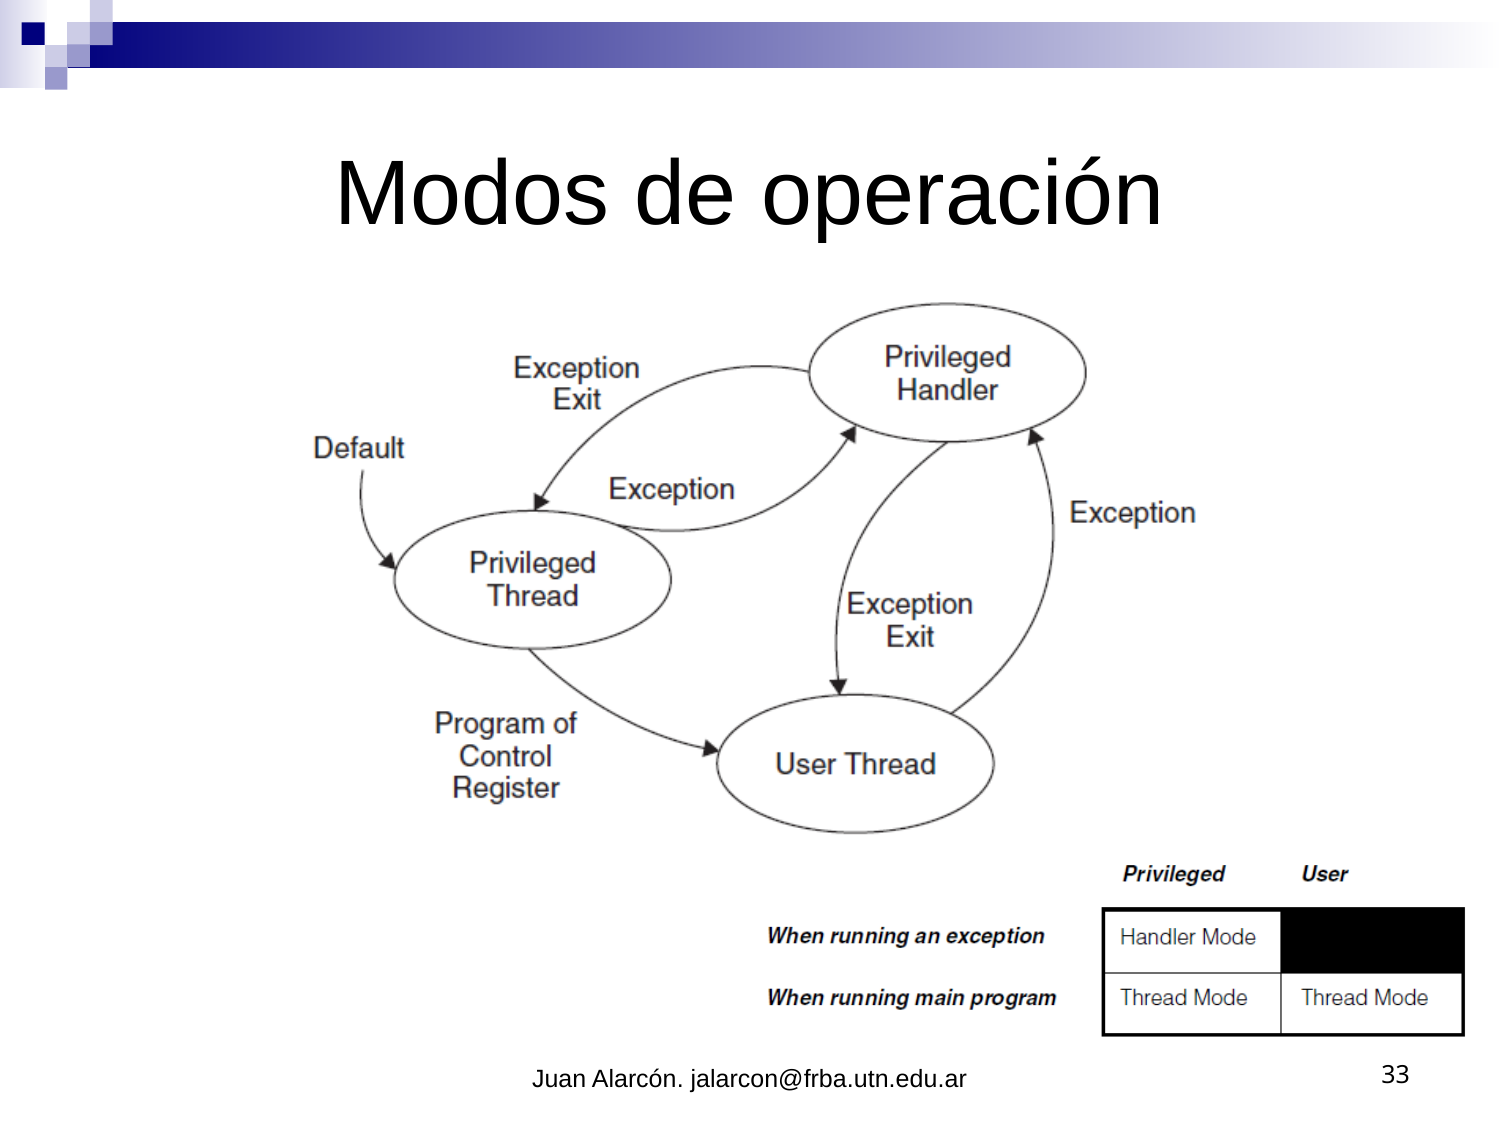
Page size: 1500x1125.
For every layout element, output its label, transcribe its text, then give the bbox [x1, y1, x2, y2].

footer Juan Alarcón. jalarcon@frba.utn.edu.ar [512, 1024, 988, 1101]
picture [288, 276, 1211, 849]
slide_number 33 [1074, 1054, 1426, 1101]
title Modos de operación [75, 75, 1425, 300]
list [749, 857, 1471, 1045]
